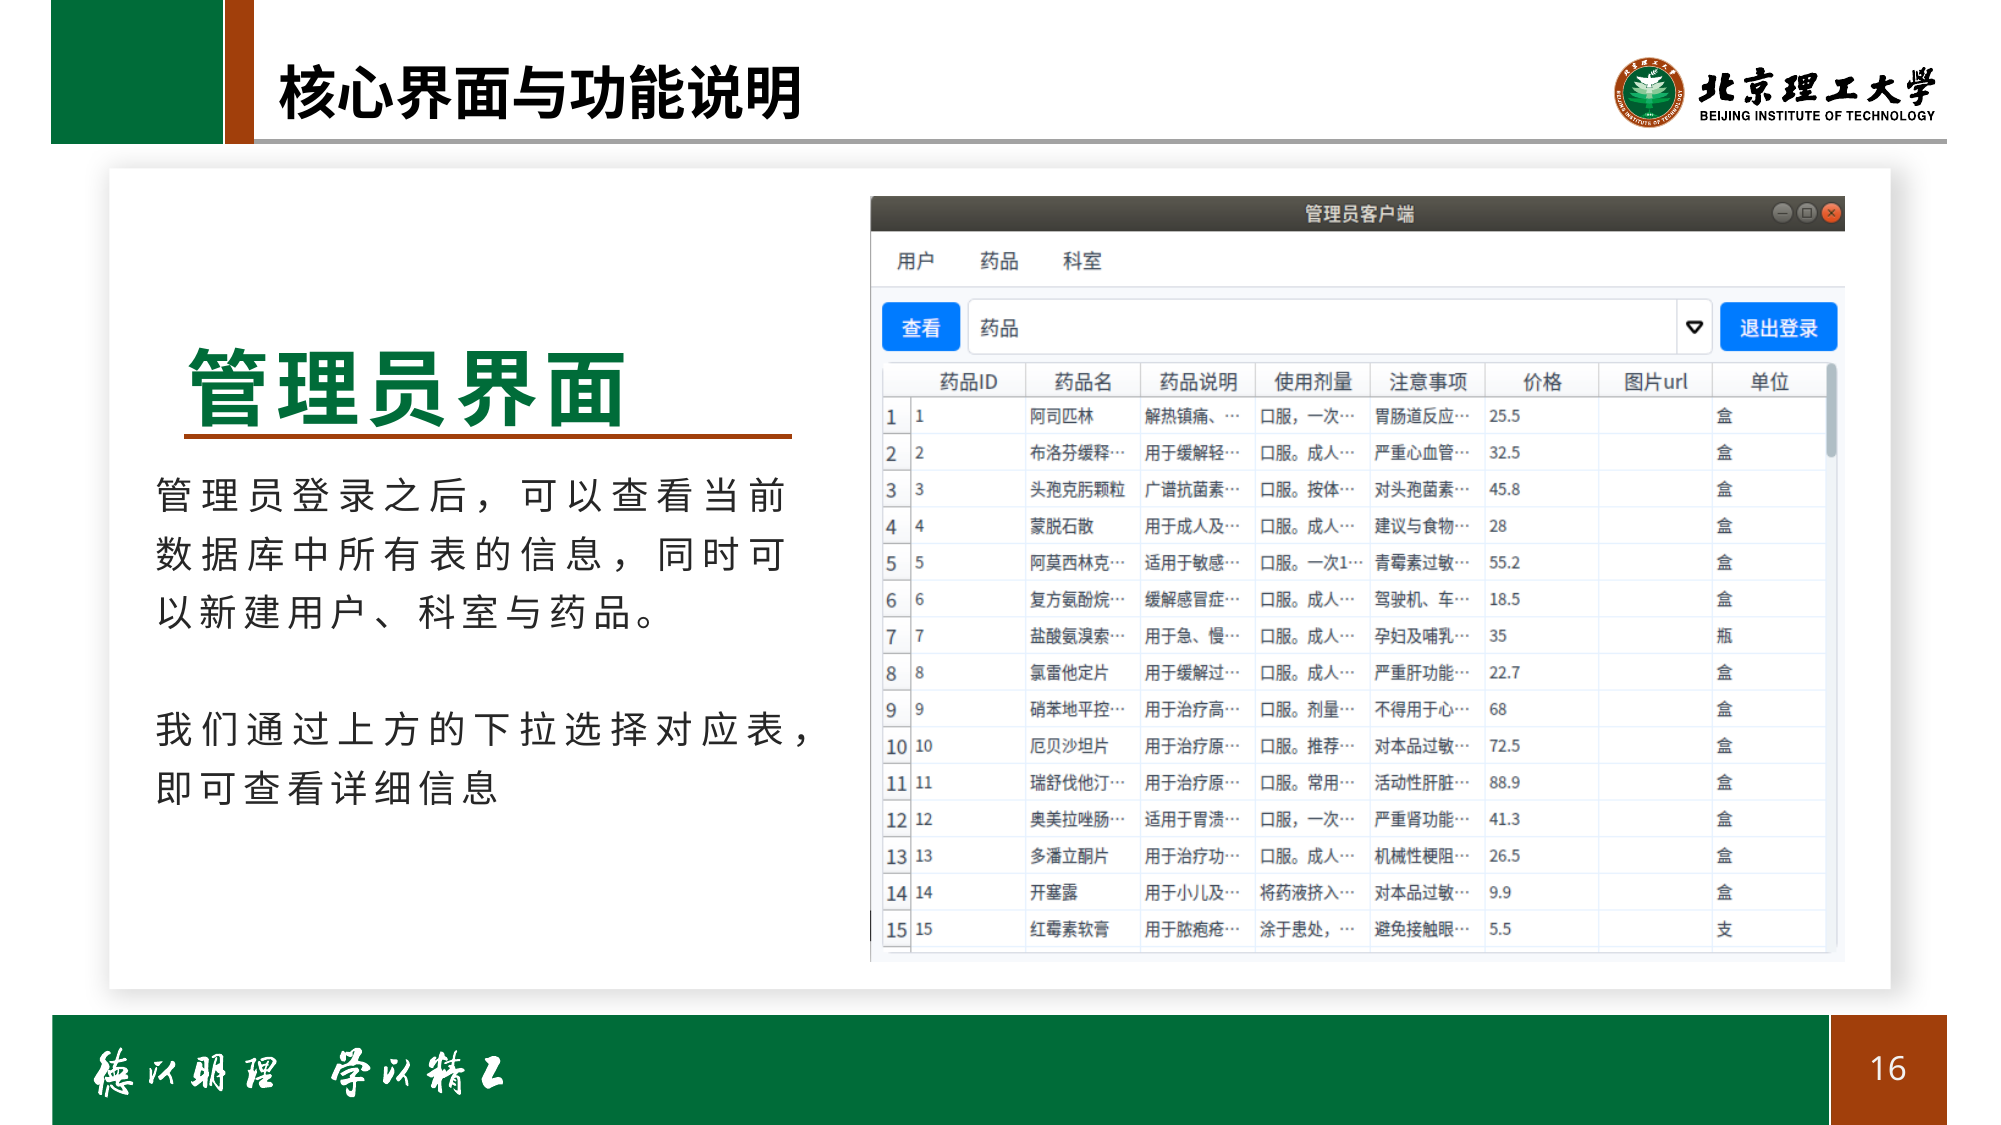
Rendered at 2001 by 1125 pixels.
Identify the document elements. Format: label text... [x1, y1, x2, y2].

title 核心界面与功能说明 [263, 56, 1682, 136]
text_box [108, 167, 1892, 990]
picture [870, 196, 1845, 962]
text_box 管理员登录之后，可以查看当前数据库中所有表的信息，同时可以新建用户、科室与药品。 我们通过上方的下拉选择对应表，即可查看详细信息 [155, 458, 793, 810]
text_box 管理员界面 [186, 306, 812, 437]
